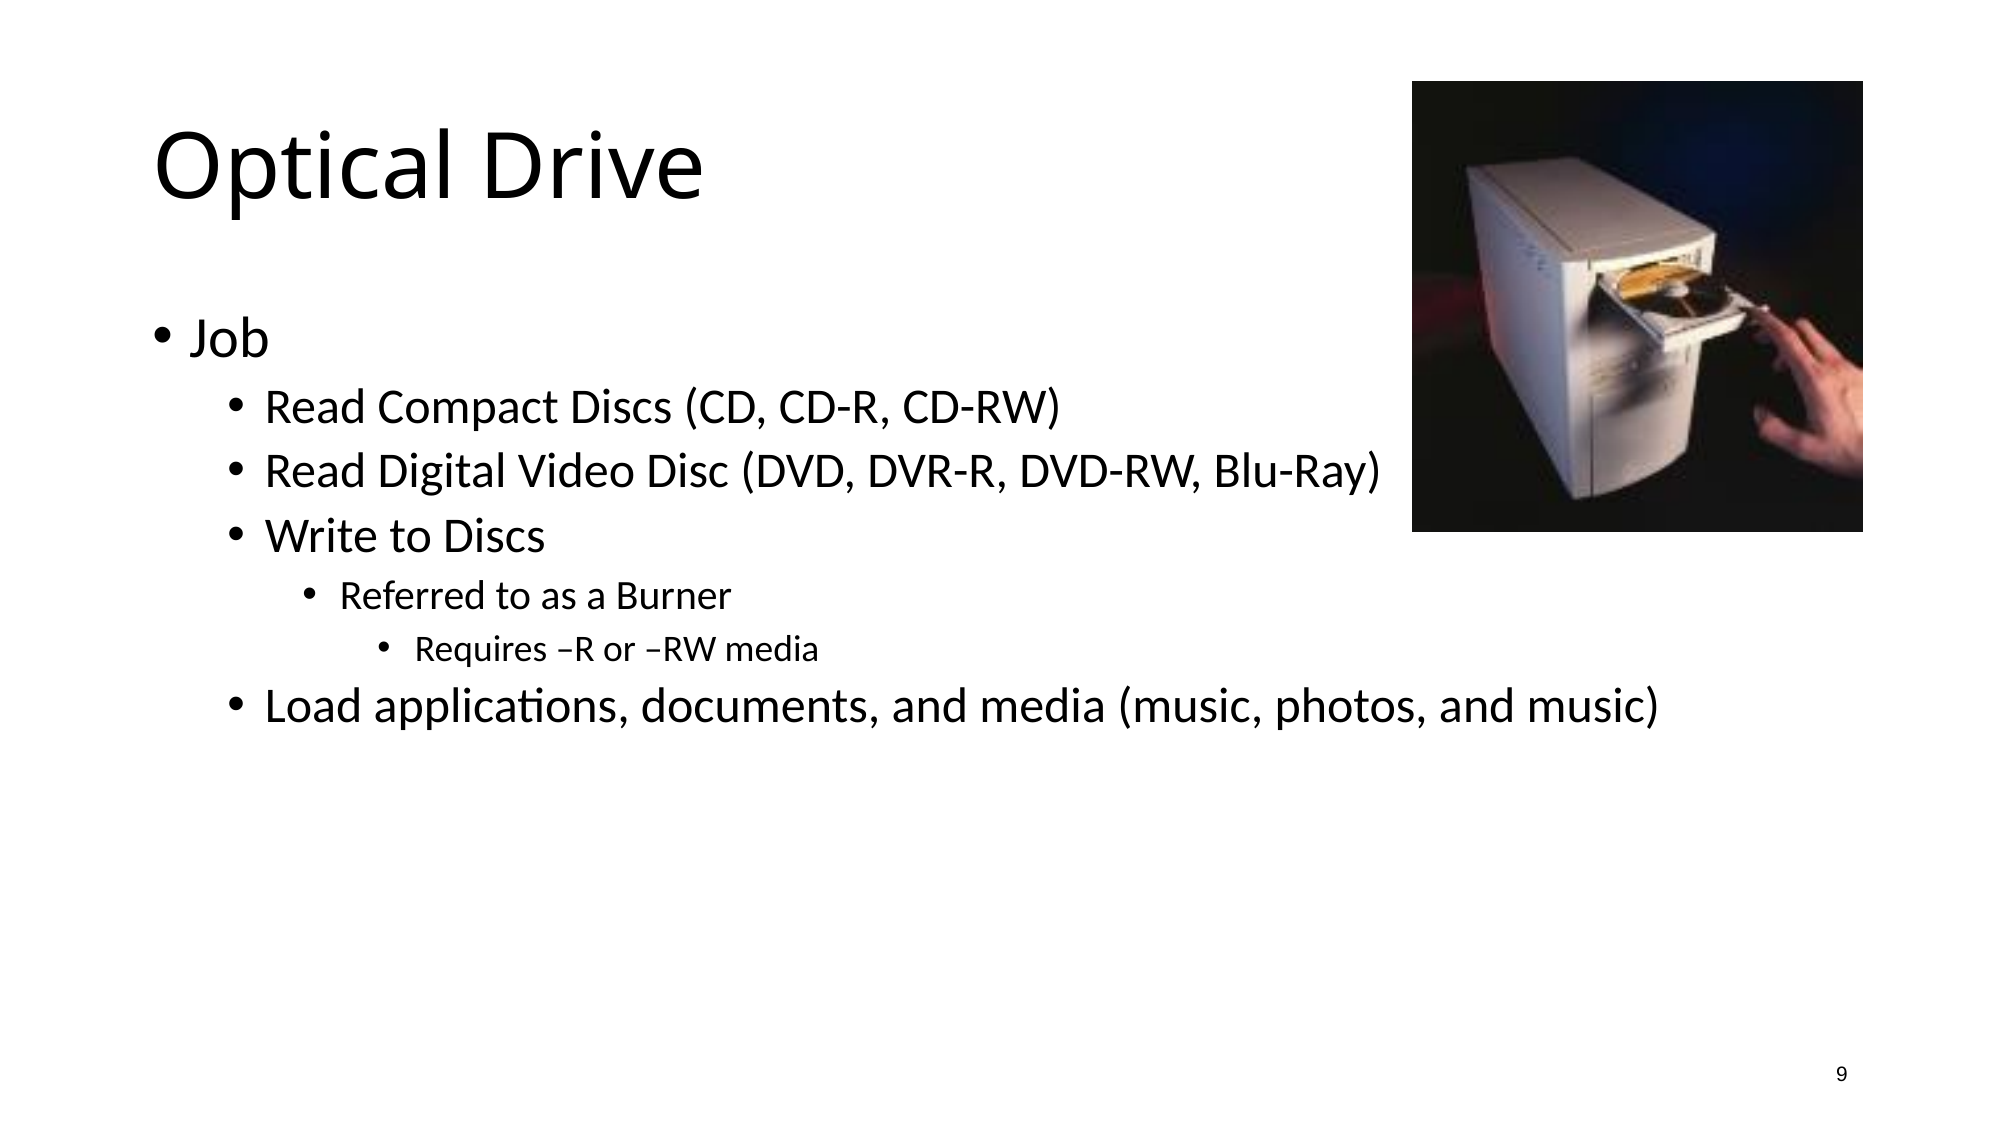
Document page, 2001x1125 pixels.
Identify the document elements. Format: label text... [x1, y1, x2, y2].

list Job Read Compact Discs (CD, CD-R, CD-RW) Read Digital Video Disc (DVD, DVR-R, DVD-RW, Blu-Ray) Write to Discs Referred to as a Burner Requires –R or –RW media Load applications, documents, and media (music, photos, and music) [137, 299, 1863, 1014]
slide_number 9 [1412, 1042, 1863, 1103]
picture [1412, 81, 1863, 532]
title Optical Drive [137, 59, 1863, 278]
